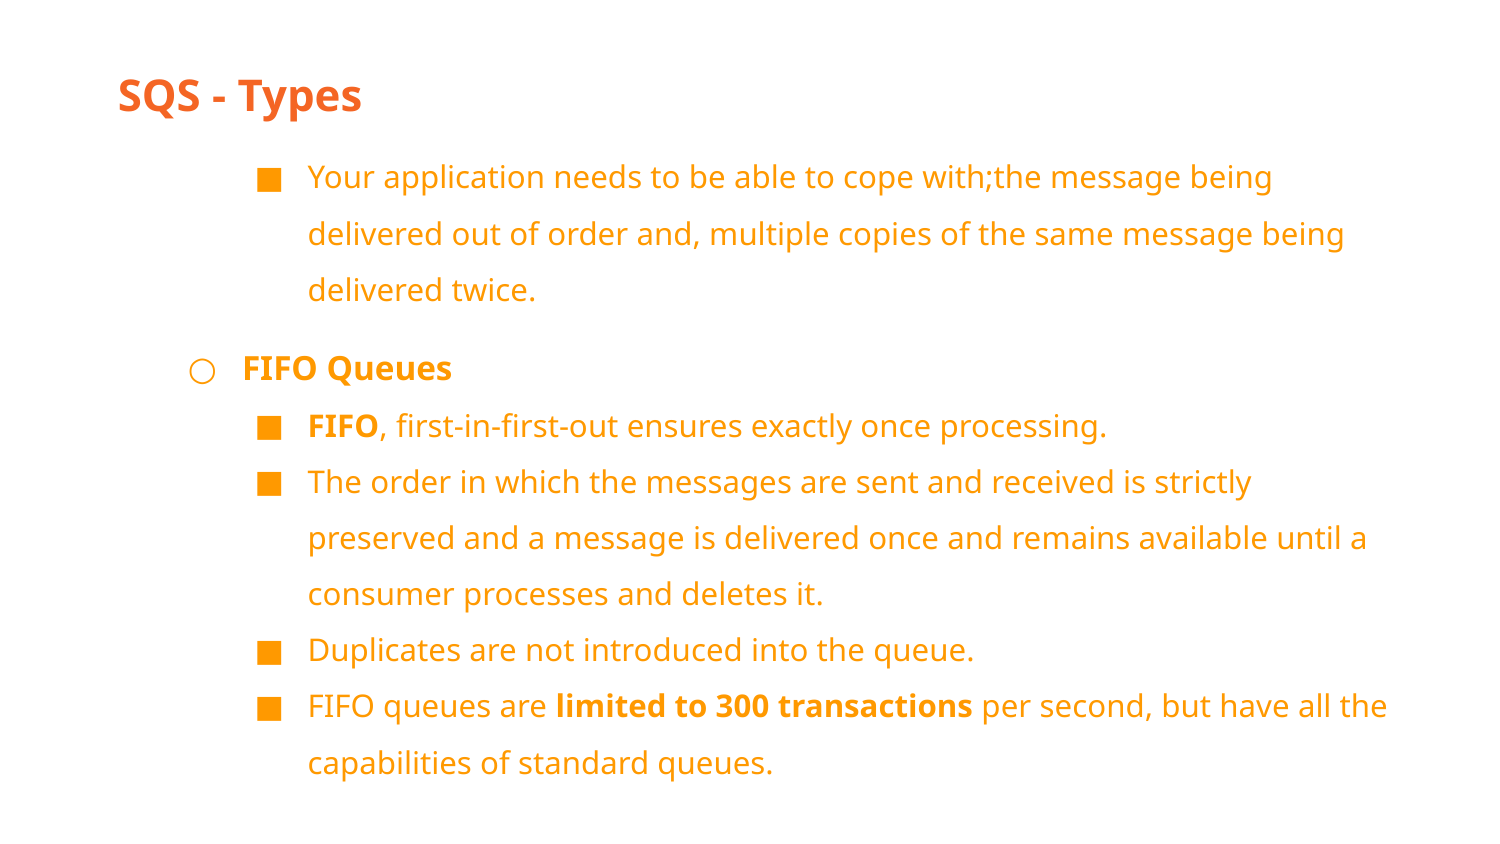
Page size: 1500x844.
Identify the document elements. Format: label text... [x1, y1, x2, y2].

title SQS - Types [102, 52, 1327, 179]
title Your application needs to be able to cope with;the message being delivered out of order and, multiple copies of the same message being delivered twice. FIFO Queues FIFO, first-in-first-out ensures exactly once processing. The order in which the messages are sent and received is strictly preserved and a message is delivered once and remains available until a consumer processes and deletes it. Duplicates are not introduced into the queue. FIFO queues are limited to 300 transactions per second, but have all the capabilities of standard queues. [123, 123, 1412, 752]
